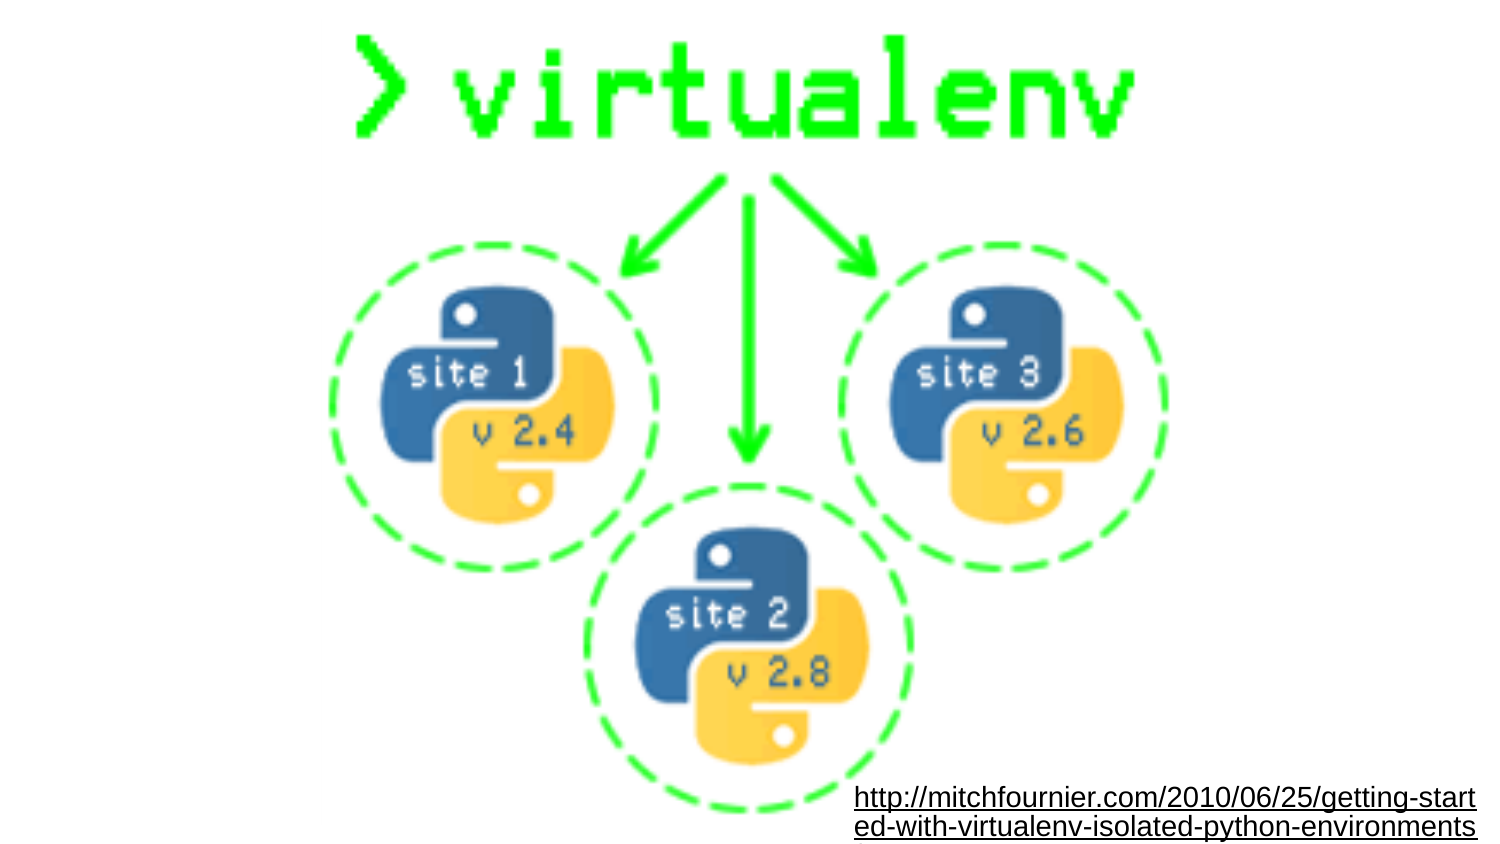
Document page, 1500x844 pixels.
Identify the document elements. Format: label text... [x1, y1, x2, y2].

text_box http://mitchfournier.com/2010/06/25/getting-started-with-virtualenv-isolated-python-environments/ [839, 782, 1500, 844]
picture [319, 19, 1180, 825]
